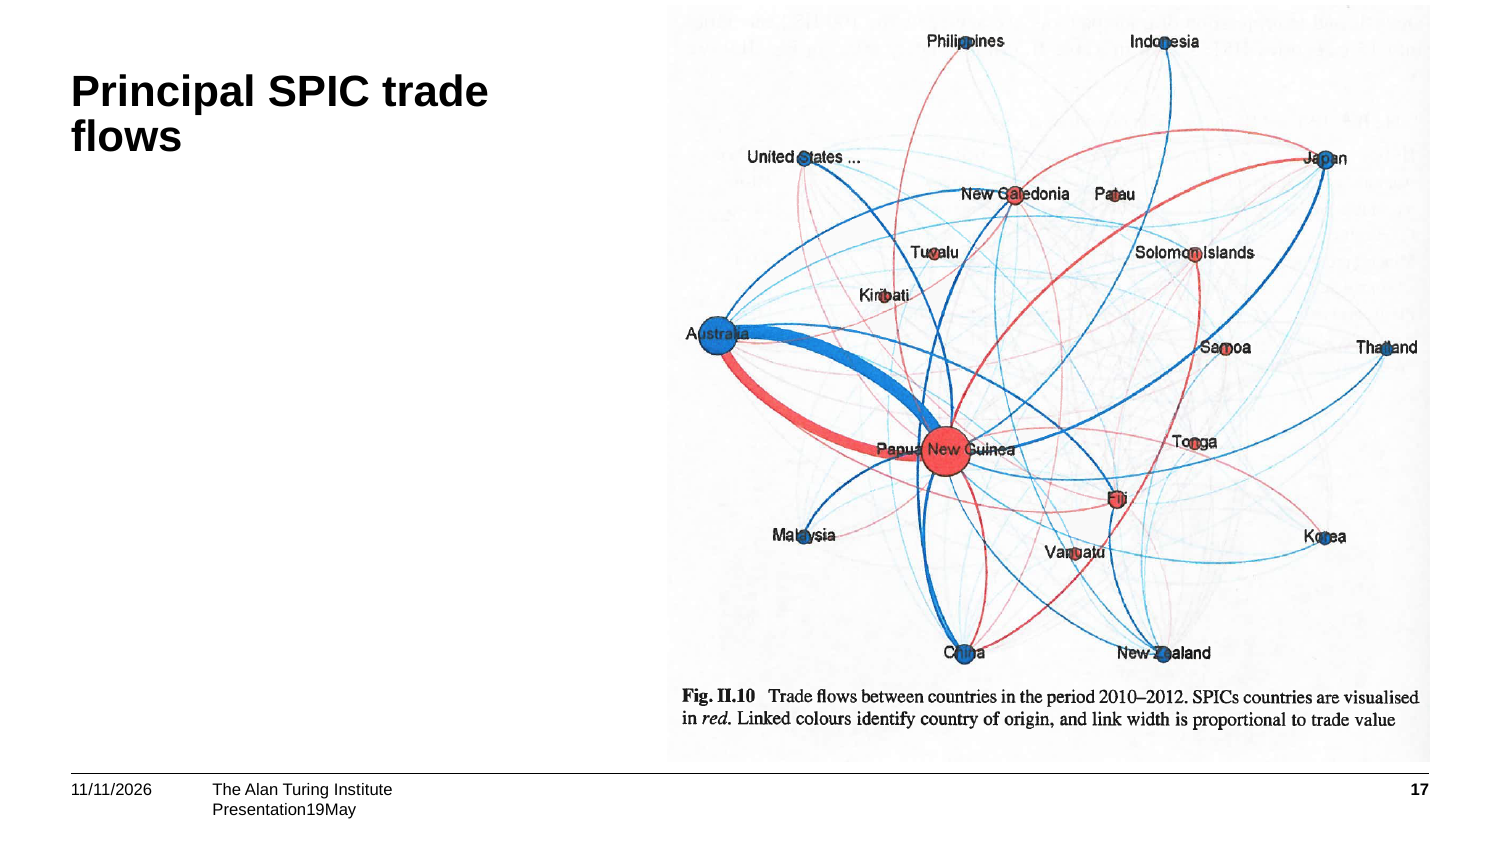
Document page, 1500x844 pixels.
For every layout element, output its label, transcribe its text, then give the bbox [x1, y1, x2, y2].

title Principal SPIC trade flows [70, 70, 561, 198]
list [666, 4, 1430, 762]
slide_number 17 [1340, 774, 1430, 799]
footer Presentation19May [212, 795, 1099, 820]
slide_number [70, 774, 207, 799]
